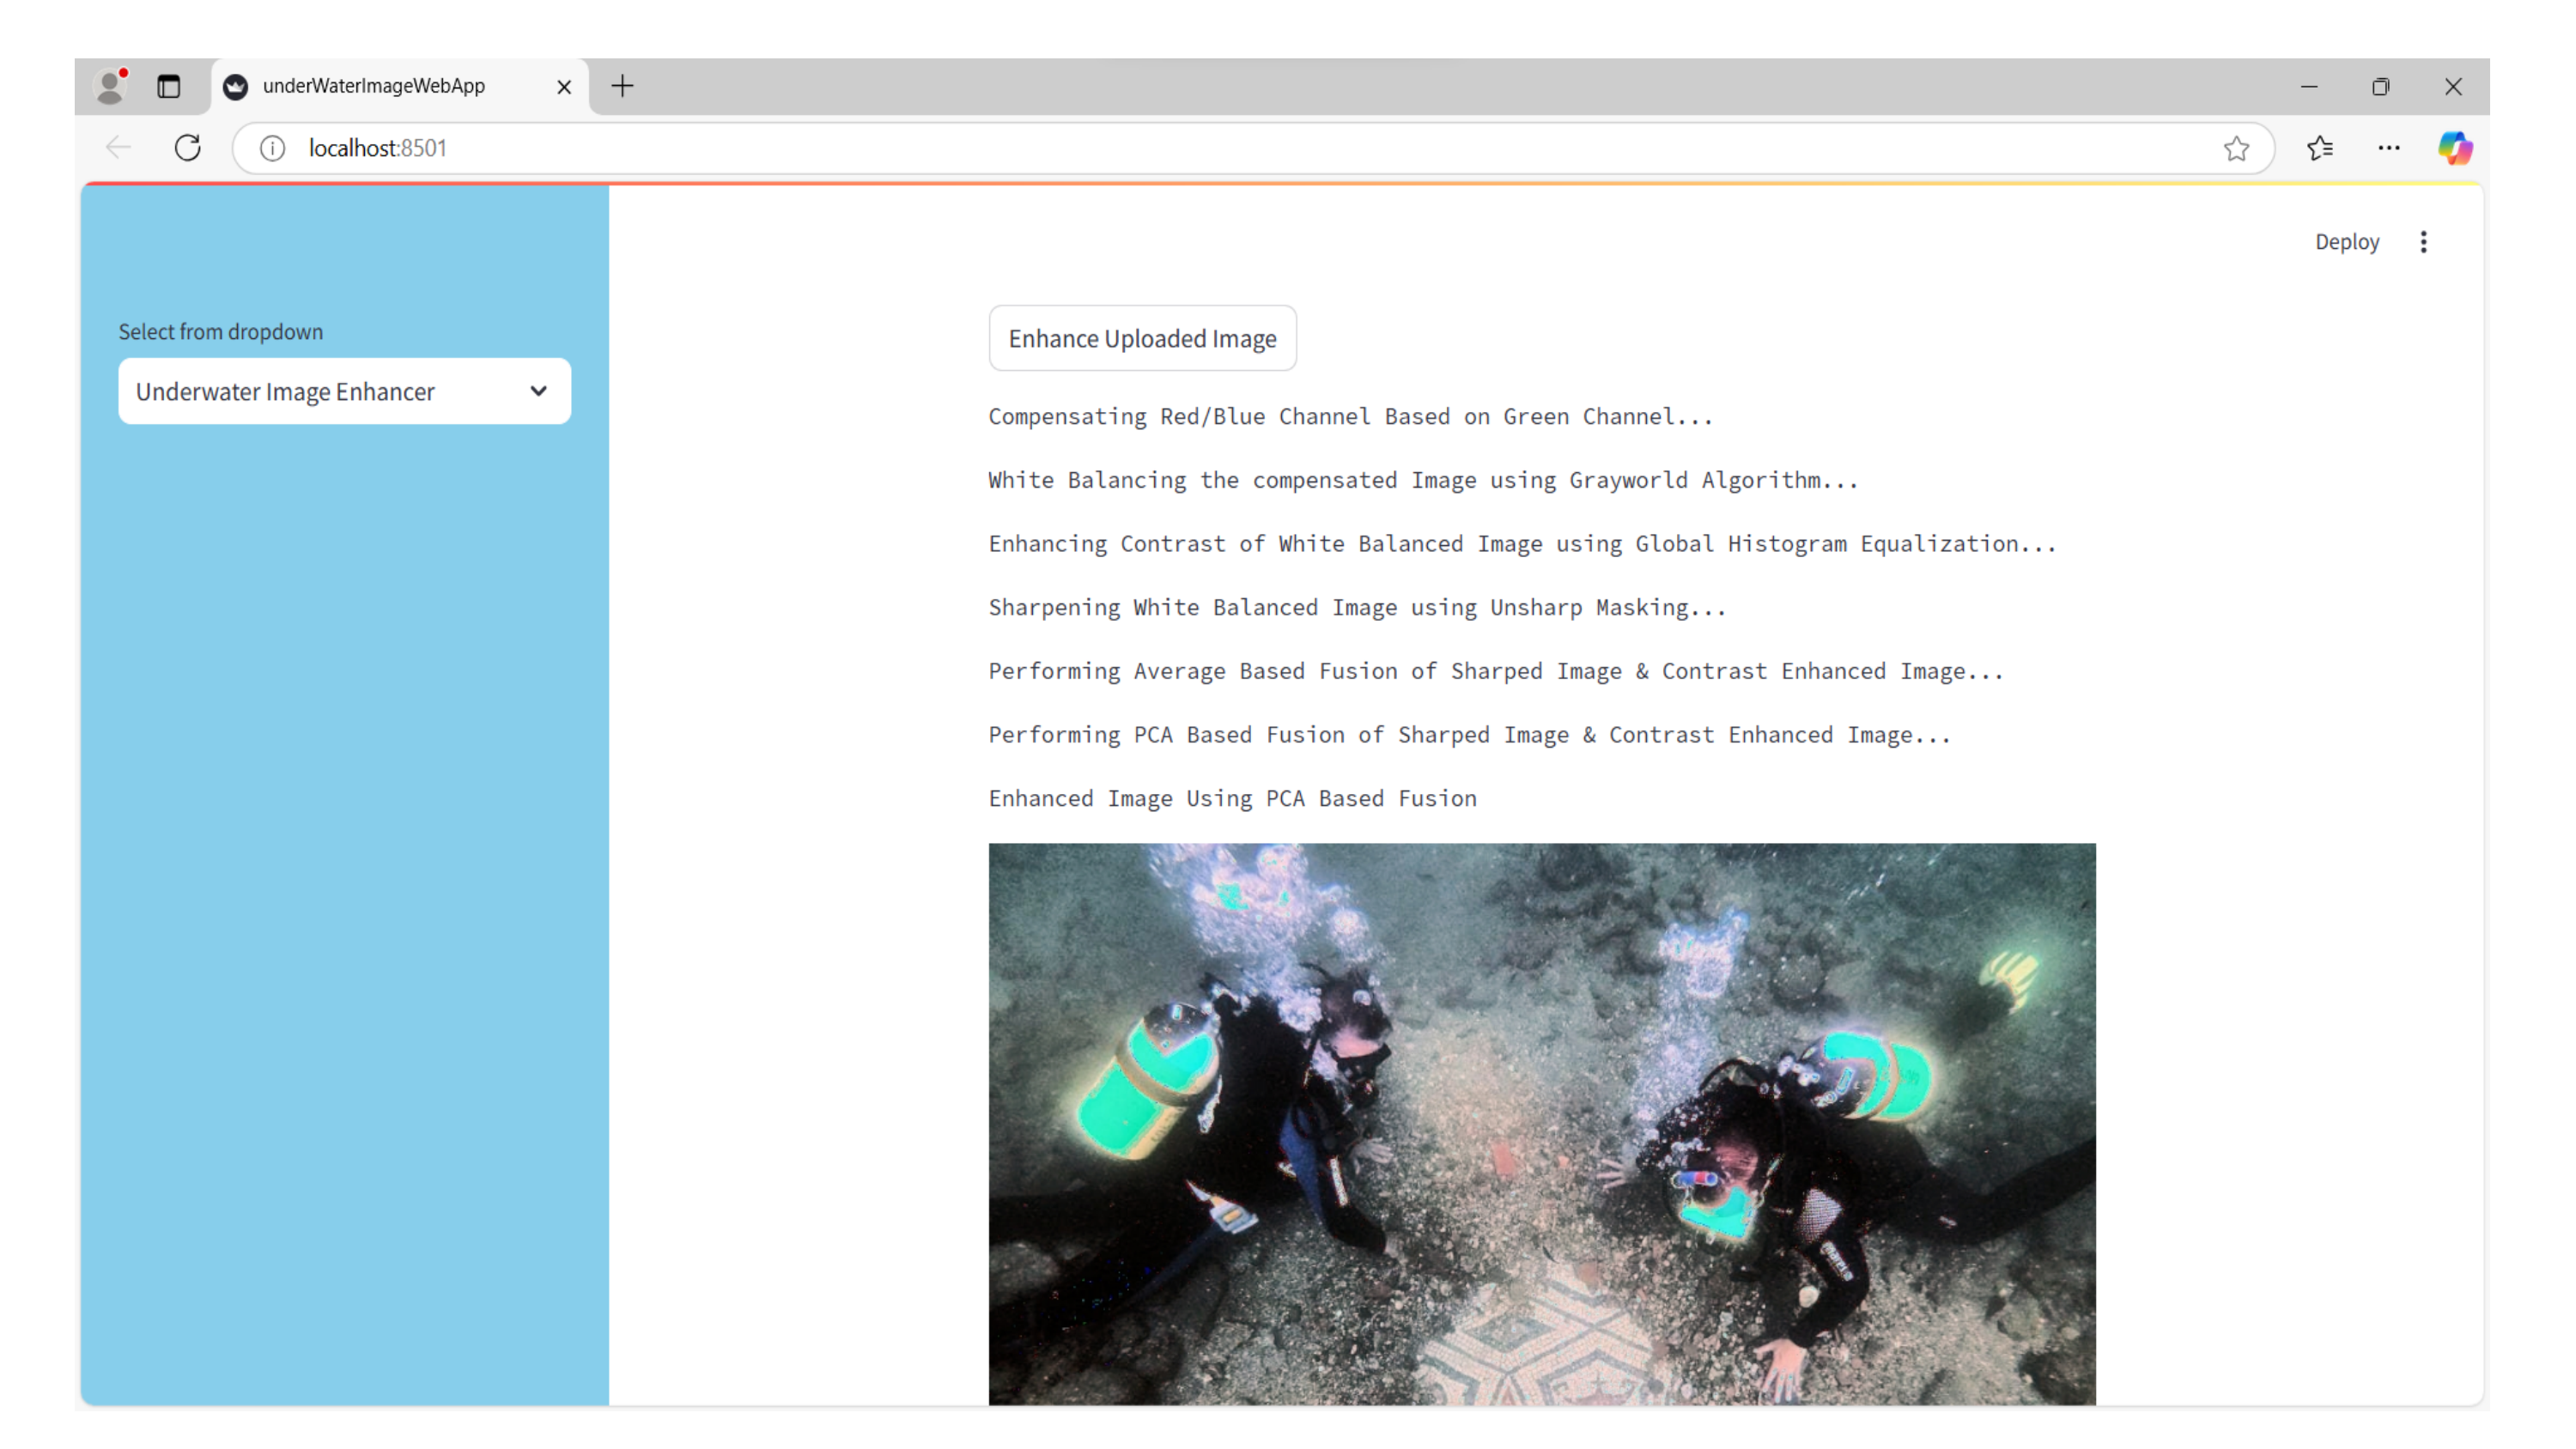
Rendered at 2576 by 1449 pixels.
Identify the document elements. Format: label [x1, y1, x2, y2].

picture [75, 58, 2491, 1411]
